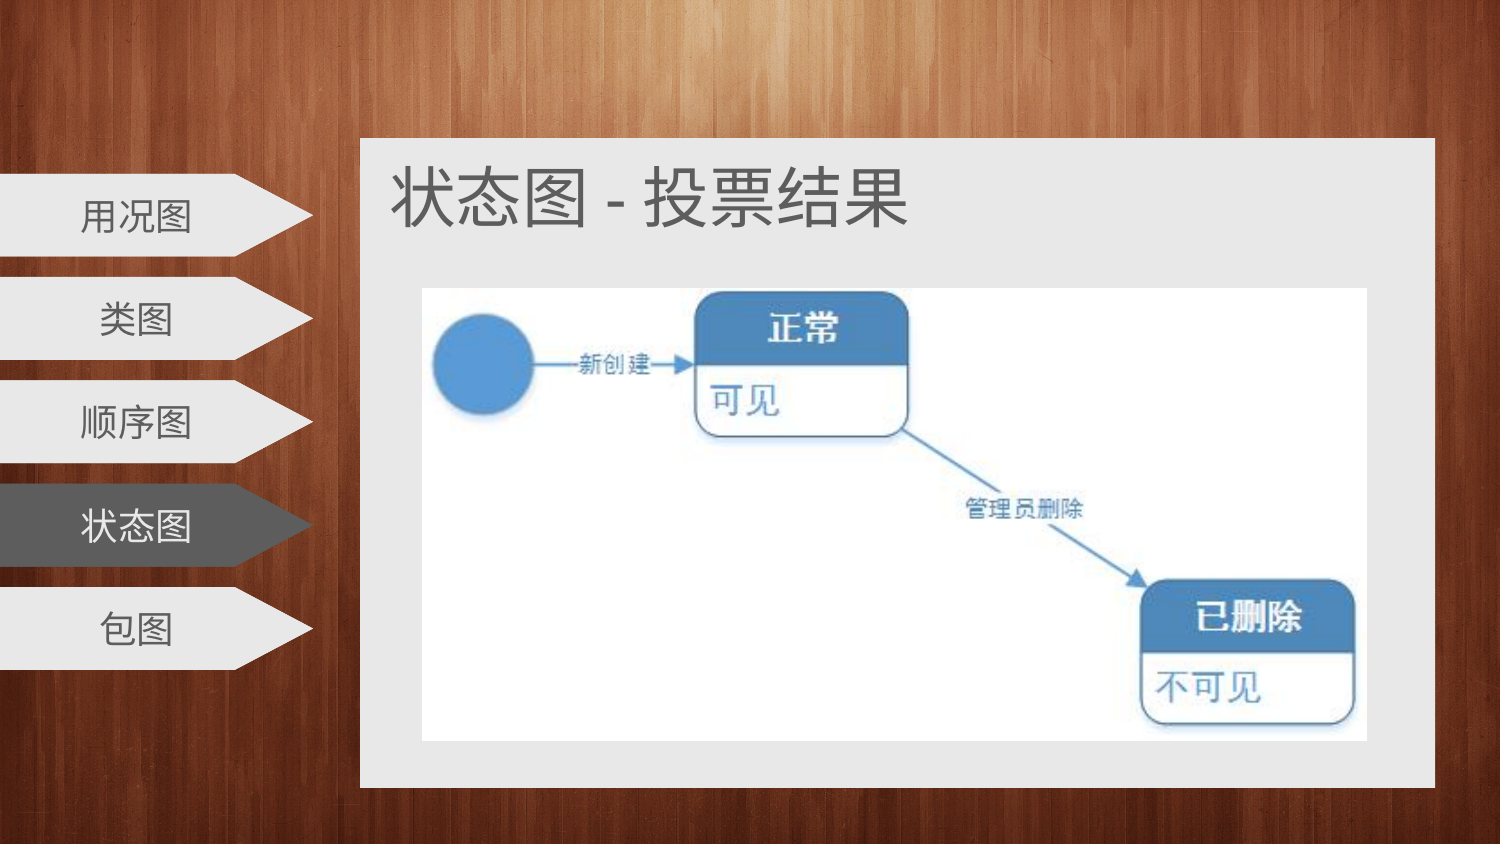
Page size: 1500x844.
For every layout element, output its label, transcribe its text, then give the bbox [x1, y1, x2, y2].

text_box 状态图-投票结果 [374, 148, 1069, 244]
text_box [0, 173, 313, 670]
text_box [360, 138, 1436, 788]
picture [0, 0, 1500, 844]
